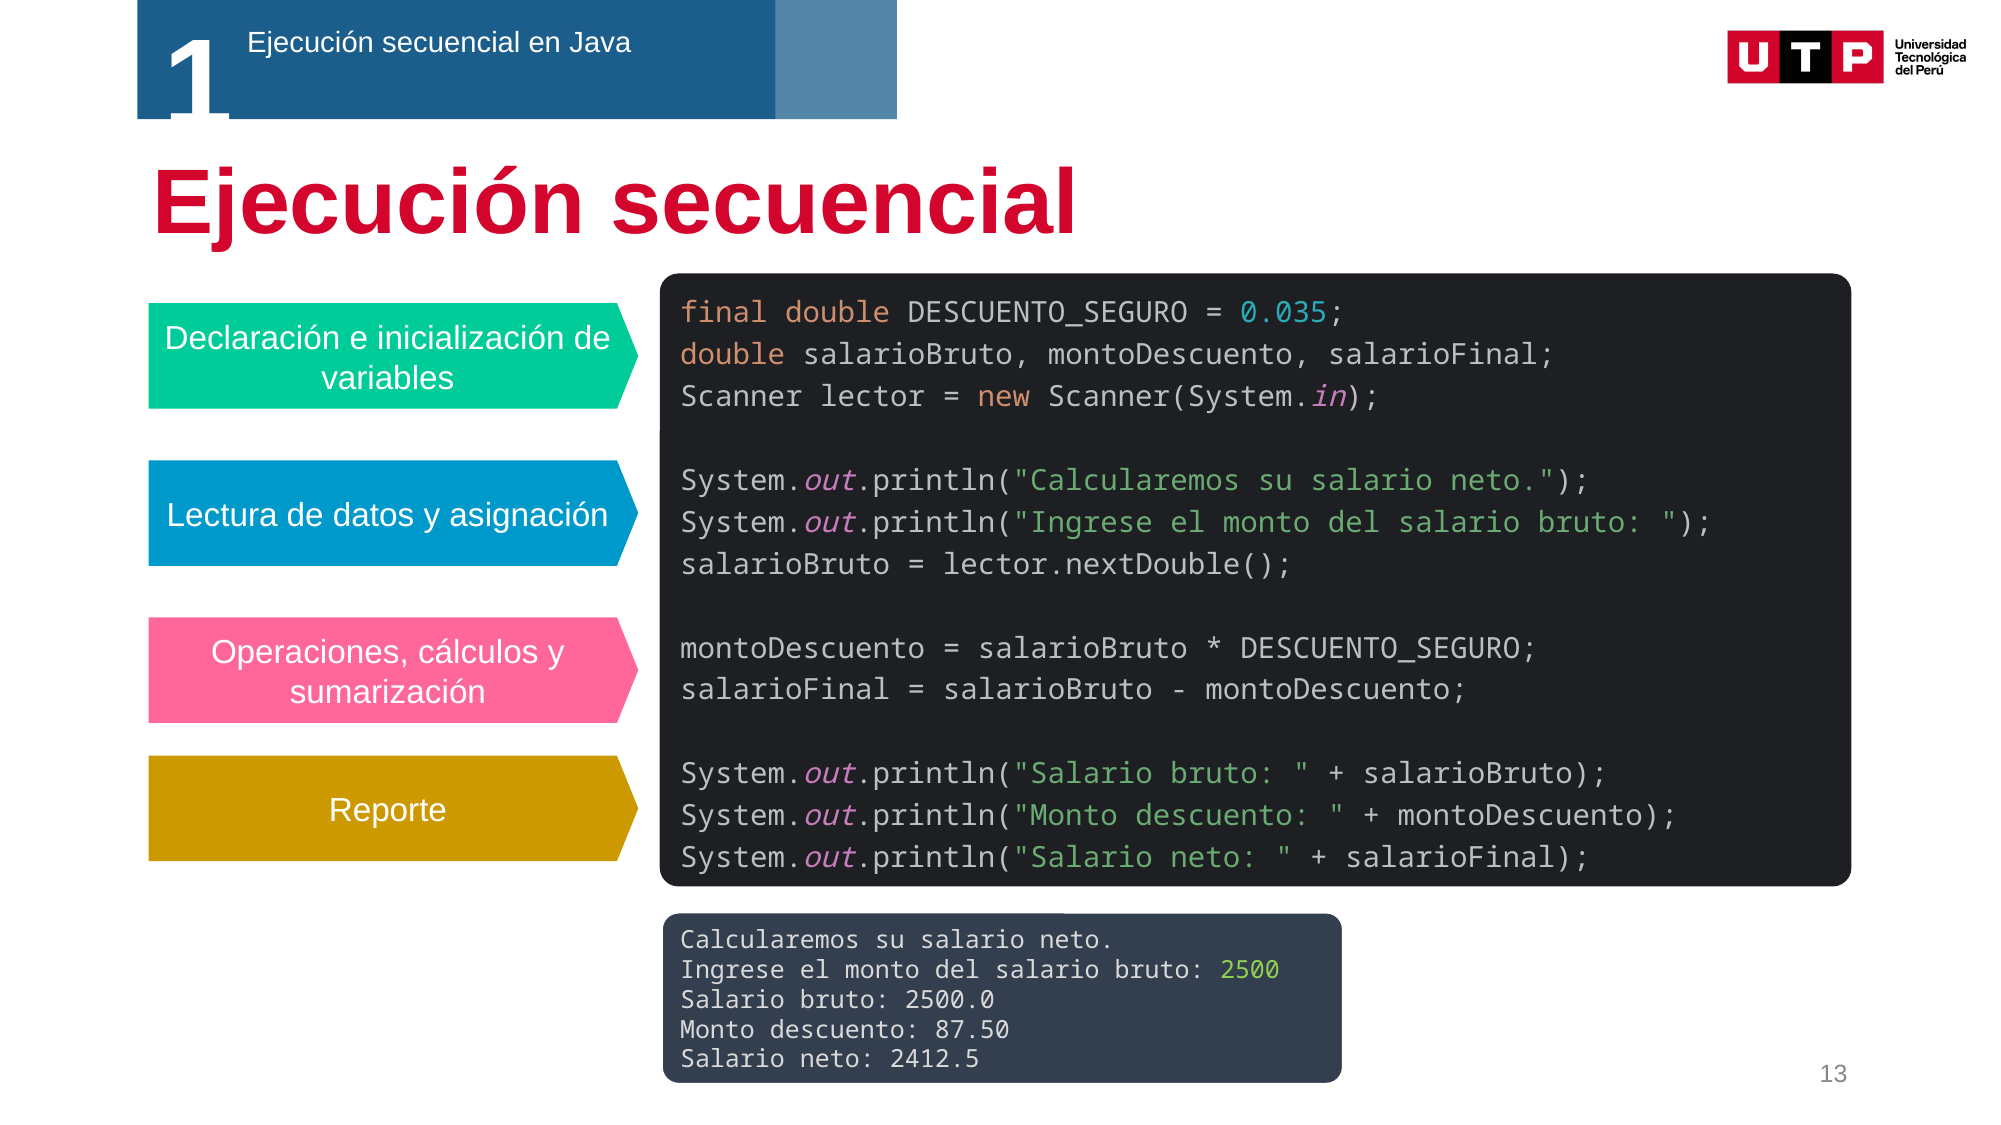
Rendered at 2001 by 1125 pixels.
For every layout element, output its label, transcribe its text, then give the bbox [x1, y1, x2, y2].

picture [1716, 22, 1973, 89]
text_box Declaración e inicialización de variables [146, 301, 641, 411]
text_box Lectura de datos y asignación [146, 458, 641, 568]
slide_number 13 [1412, 1042, 1863, 1103]
text_box final double DESCUENTO_SEGURO = 0.035; double salarioBruto, montoDescuento, salarioFinal; Scanner lector = new Scanner(System.in); System.out.println("Calcularemos su salario neto."); System.out.println("Ingrese el monto del salario bruto: "); salarioBruto = lector.nextDouble(); montoDescuento = salarioBruto * DESCUENTO_SEGURO; salarioFinal = salarioBruto - montoDescuento; System.out.println("Salario bruto: " + salarioBruto); System.out.println("Monto descuento: " + montoDescuento); System.out.println("Salario neto: " + salarioFinal); [659, 273, 1852, 887]
text_box Calcularemos su salario neto. Ingrese el monto del salario bruto: 2500 Salario bruto: 2500.0 Monto descuento: 87.50 Salario neto: 2412.5 [659, 910, 1346, 1086]
text_box Reporte [146, 753, 641, 864]
text_box Operaciones, cálculos y sumarización [146, 615, 641, 725]
title Ejecución secuencial [137, 139, 1863, 269]
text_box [137, 0, 898, 161]
